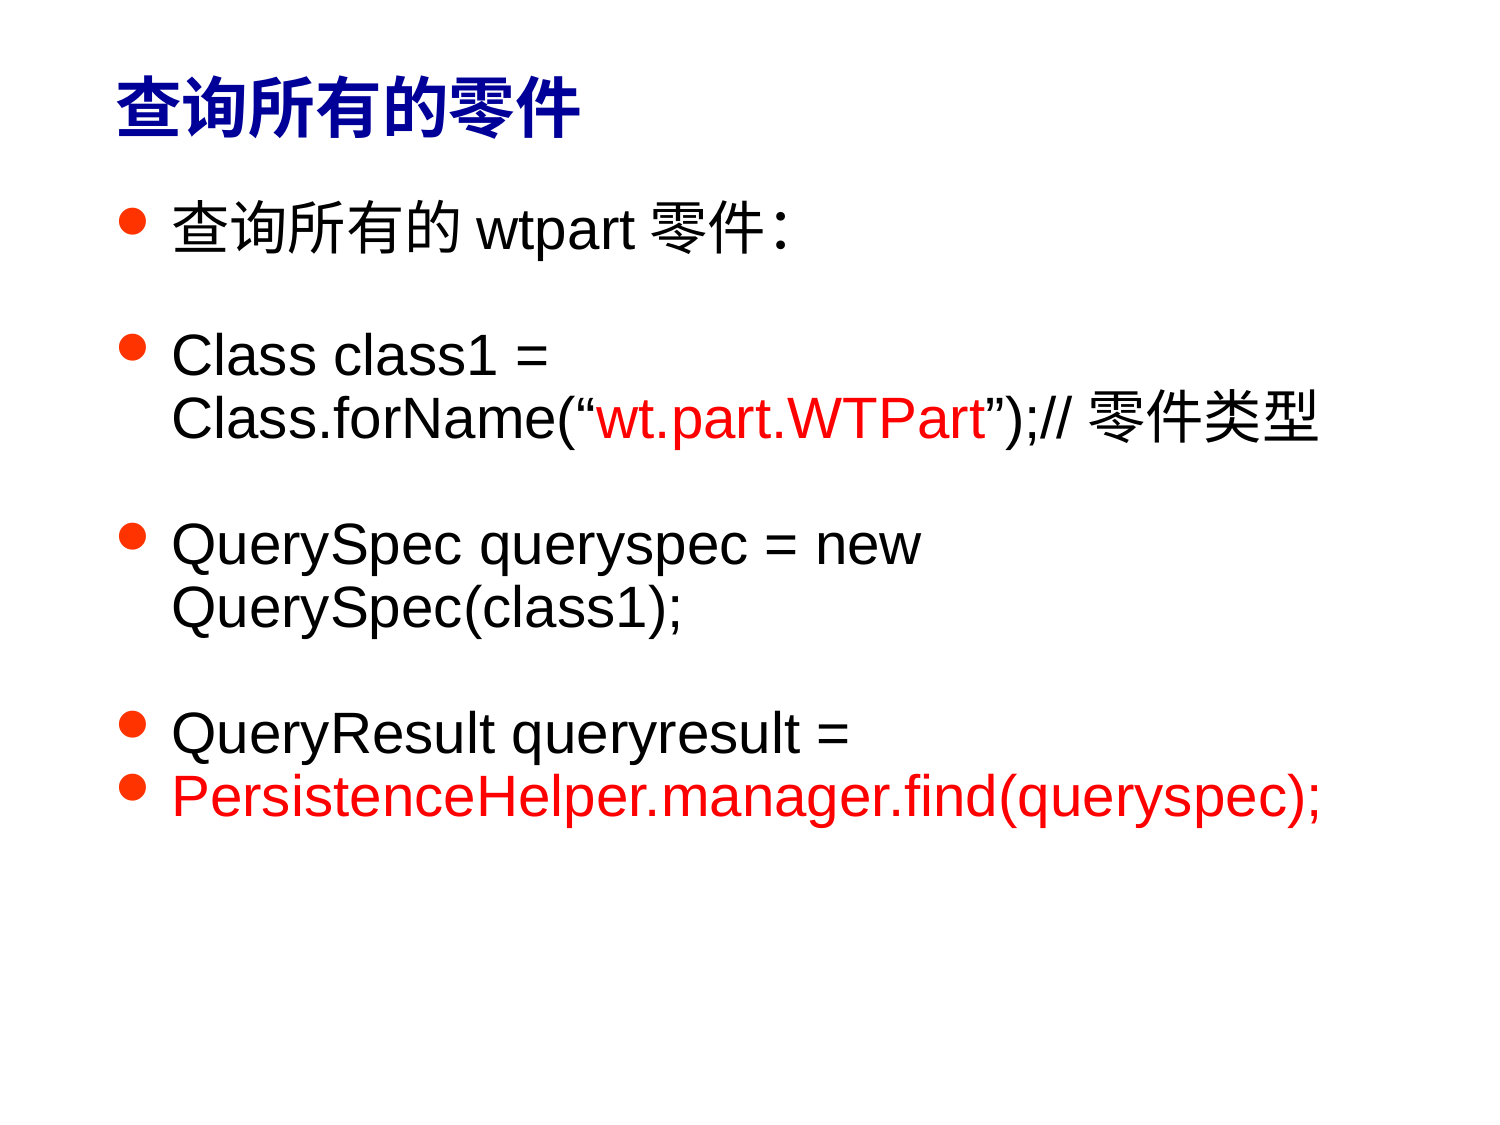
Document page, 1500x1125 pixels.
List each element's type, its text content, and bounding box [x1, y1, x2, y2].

list 查询所有的wtpart零件： Class class1 = Class.forName(“wt.part.WTPart”);//零件类型 QuerySpec queryspec = new QuerySpec(class1); QueryResult queryresult = PersistenceHelper.manager.find(queryspec); [100, 191, 1403, 963]
title 查询所有的零件 [100, 52, 1395, 154]
